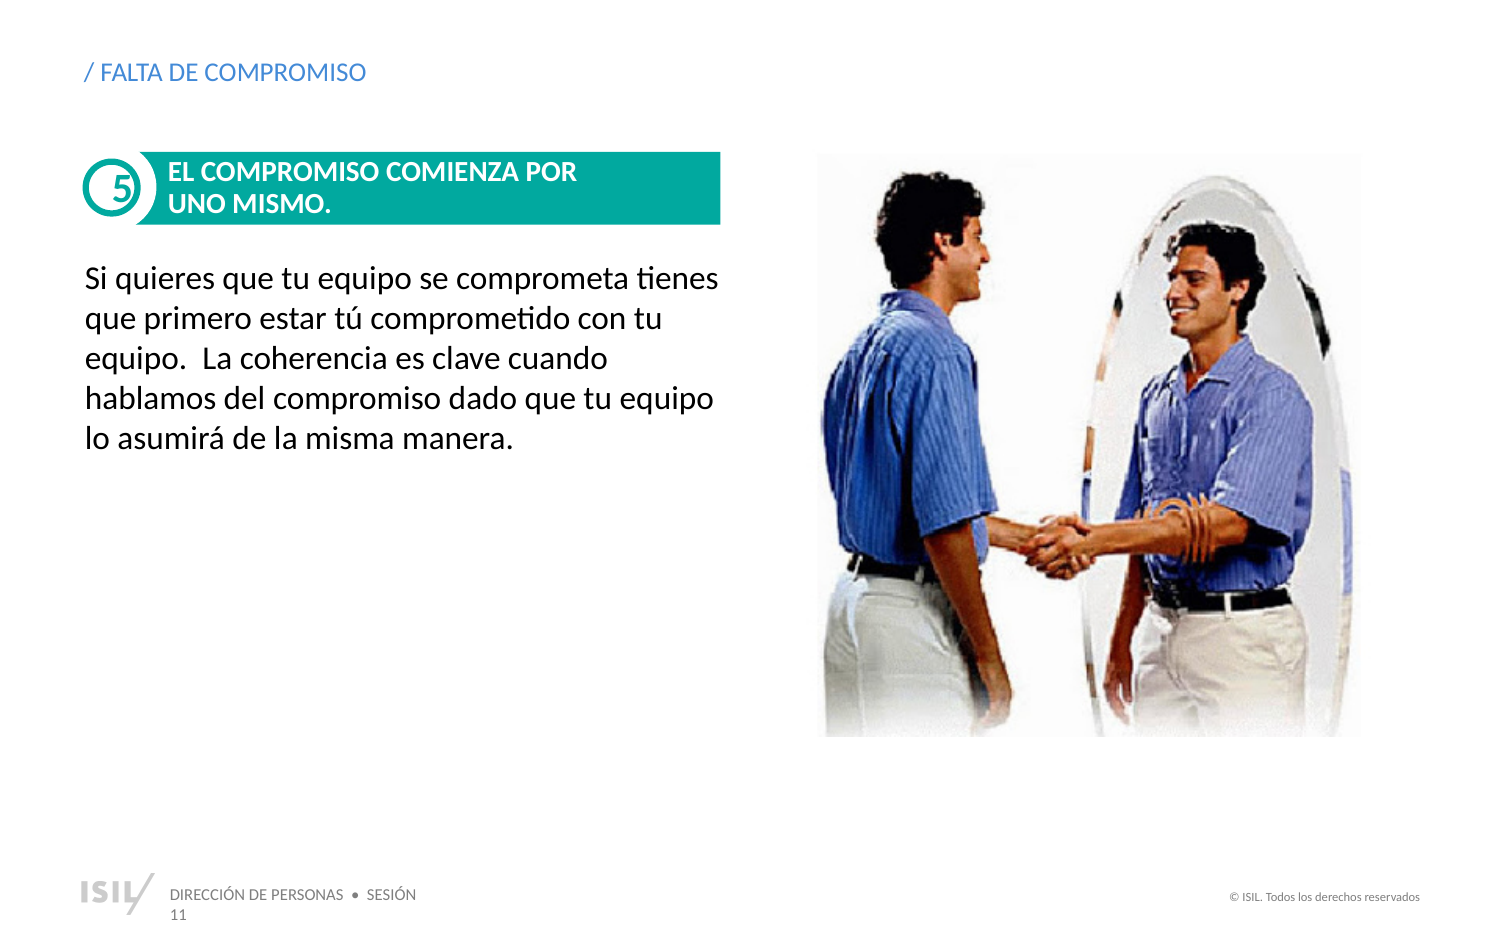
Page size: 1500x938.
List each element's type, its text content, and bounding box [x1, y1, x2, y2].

picture [754, 131, 1407, 737]
text_box 5 [96, 145, 129, 213]
text_box [71, 149, 154, 229]
text_box EL COMPROMISO COMIENZA POR UNO MISMO. [135, 151, 721, 225]
text_box [129, 168, 138, 207]
text_box Si quieres que tu equipo se comprometa tienes que primero estar tú comprometido con tu equipo. La coherencia es clave cuando hablamos del compromiso dado que tu equipo lo asumirá de la misma manera. [84, 256, 721, 456]
text_box [85, 166, 96, 209]
text_box / FALTA DE COMPROMISO [83, 54, 1137, 87]
